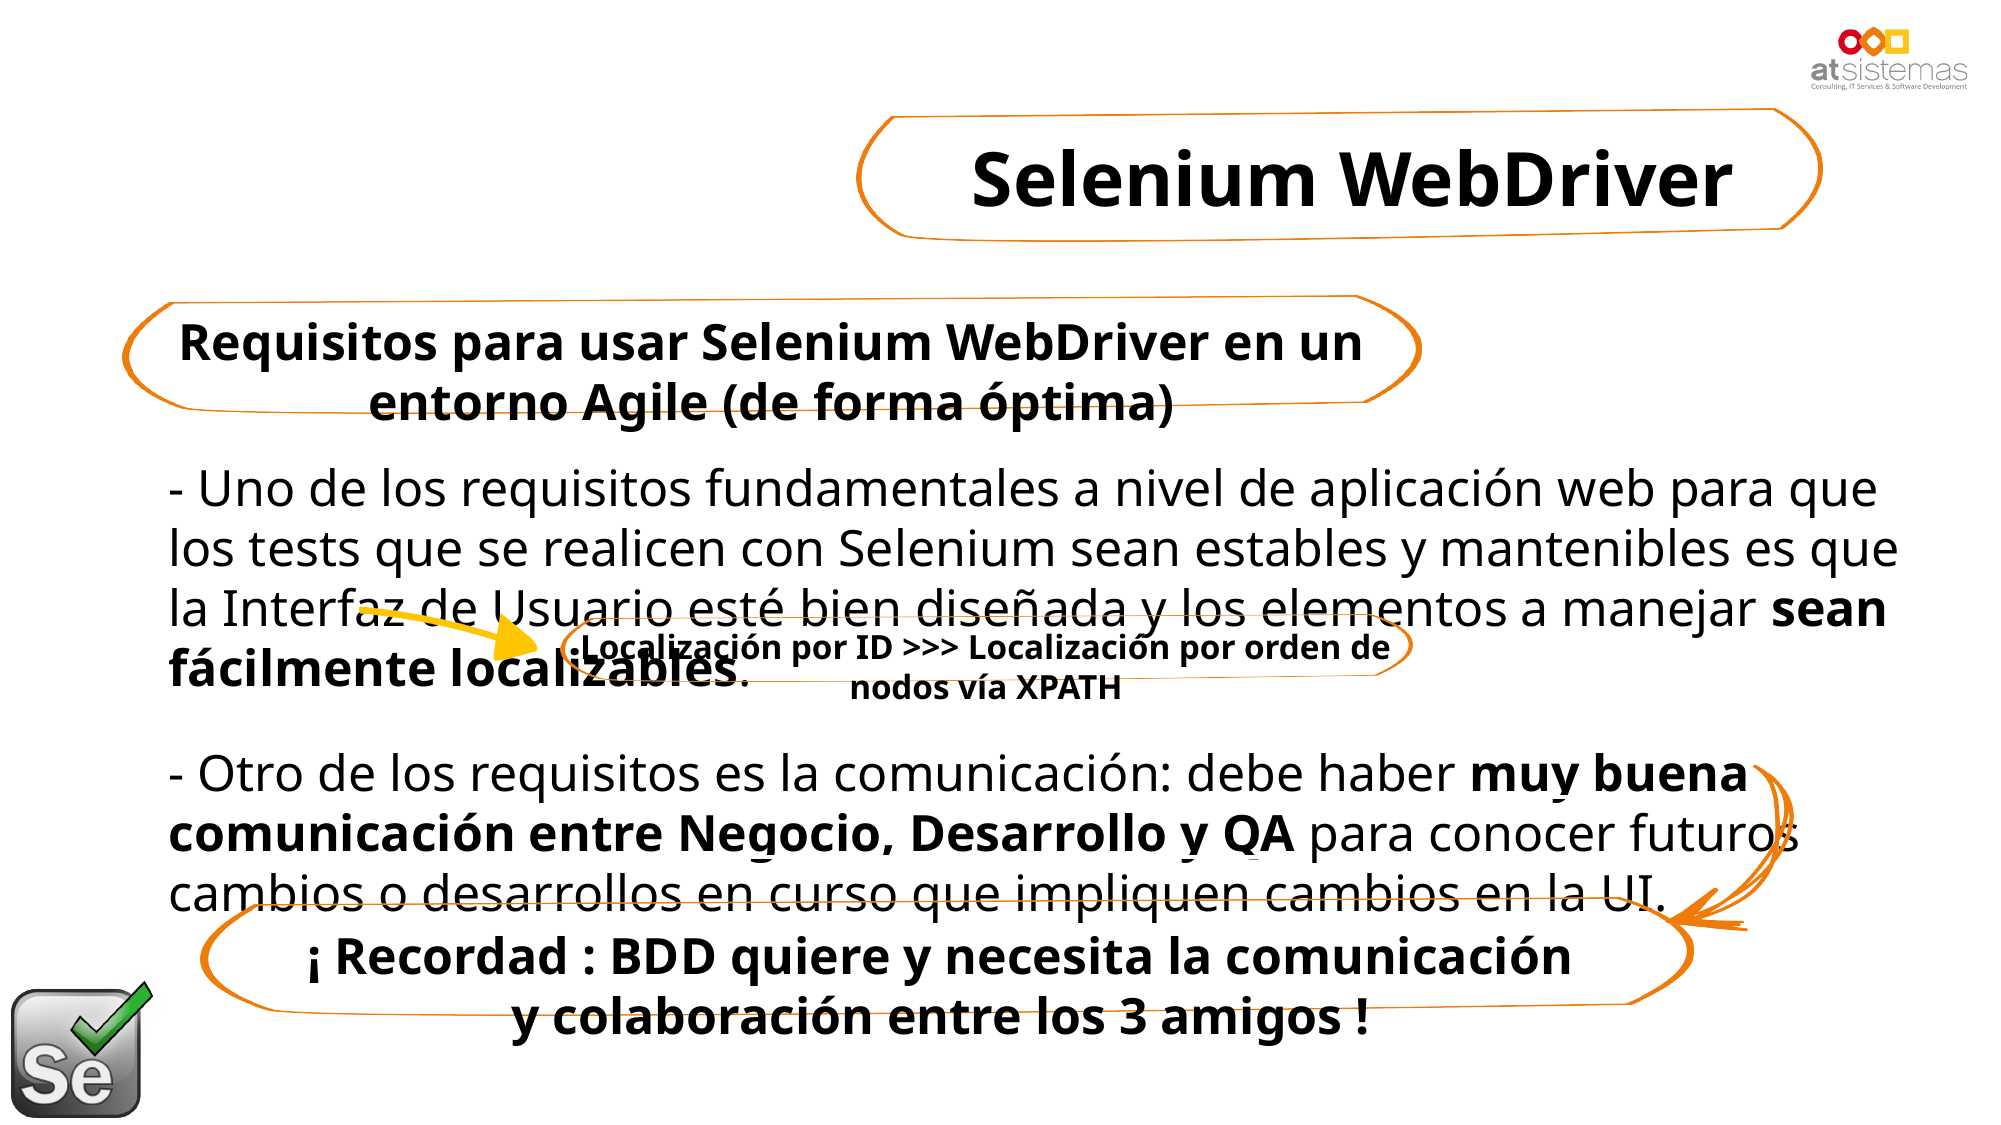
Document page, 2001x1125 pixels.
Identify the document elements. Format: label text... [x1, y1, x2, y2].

picture [11, 968, 166, 1118]
picture [121, 294, 1422, 414]
picture [200, 762, 1814, 1016]
picture [856, 2, 1992, 242]
picture [355, 591, 541, 666]
picture [559, 613, 1413, 682]
text_box - Uno de los requisitos fundamentales a nivel de aplicación web para que los tests que se realicen con Selenium sean estables y mantenibles es que la Interfaz de Usuario esté bien diseñada y los elementos a manejar sean fácilmente localizables. - Otro de los requisitos es la comunicación: debe haber muy buena comunicación entre Negocio, Desarrollo y QA para conocer futuros cambios o desarrollos en curso que impliquen cambios en la UI. [153, 448, 1949, 824]
text_box Selenium WebDriver [664, 124, 2000, 319]
